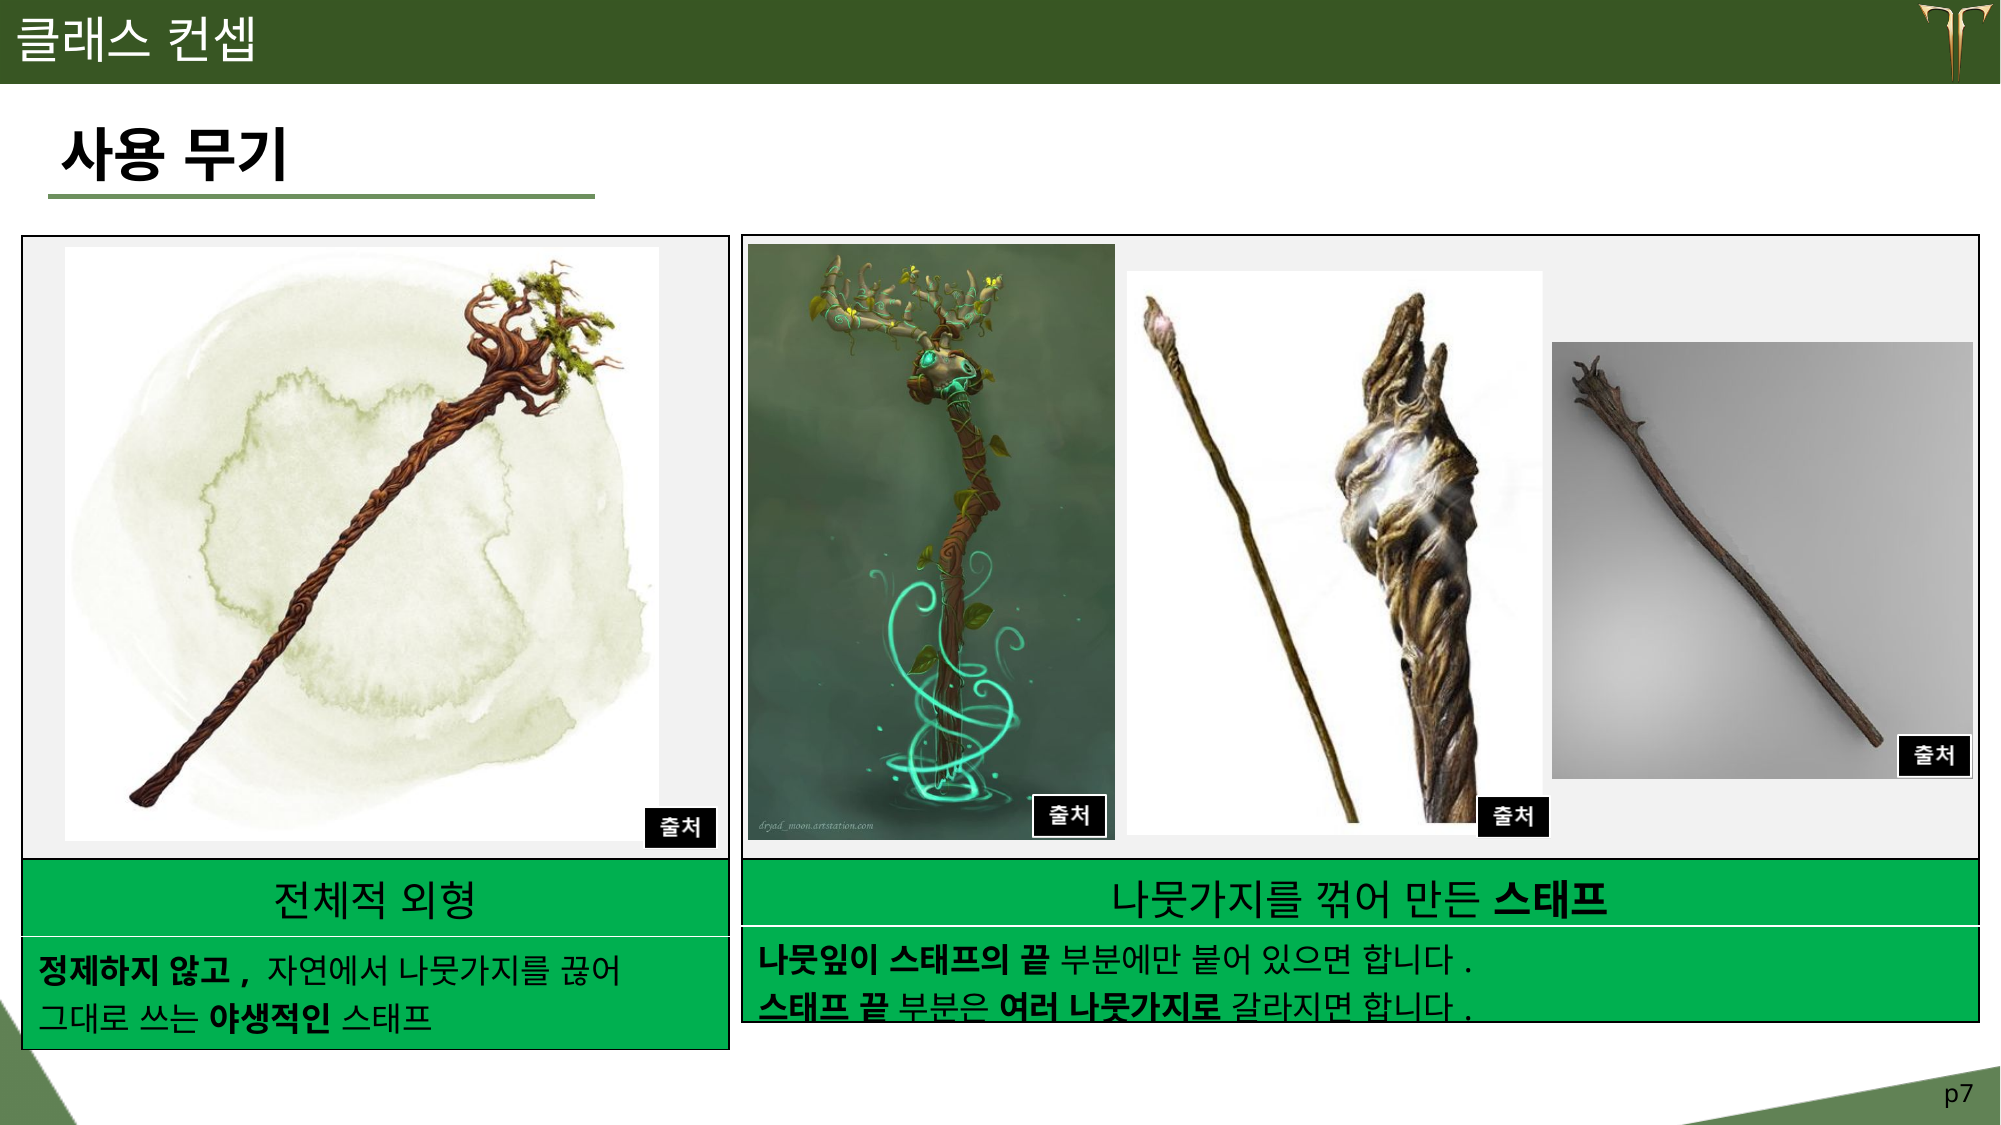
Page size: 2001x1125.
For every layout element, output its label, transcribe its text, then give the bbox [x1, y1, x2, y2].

title 클래스 컨셉 [0, 0, 886, 85]
table_cell 정제하지 않고, 자연에서 나뭇가지를 끊어 그대로 쓰는 야생적인 스태프 [23, 937, 728, 1049]
picture [748, 244, 1115, 841]
picture [1552, 342, 1973, 781]
picture [1126, 266, 1551, 842]
table_cell 나뭇가지를 꺾어 만든 스태프 [743, 860, 1978, 925]
picture [1896, 2, 2001, 83]
picture [65, 246, 718, 853]
table_cell 전체적 외형 [23, 860, 728, 936]
table_header [743, 236, 1978, 858]
table_cell 나뭇잎이 스태프의 끝 부분에만 붙어 있으면 합니다. 스태프 끝 부분은 여러 나뭇가지로 갈라지면 합니다. [743, 927, 1978, 1021]
text_box 사용 무기 [45, 110, 511, 196]
table_header [23, 237, 728, 858]
